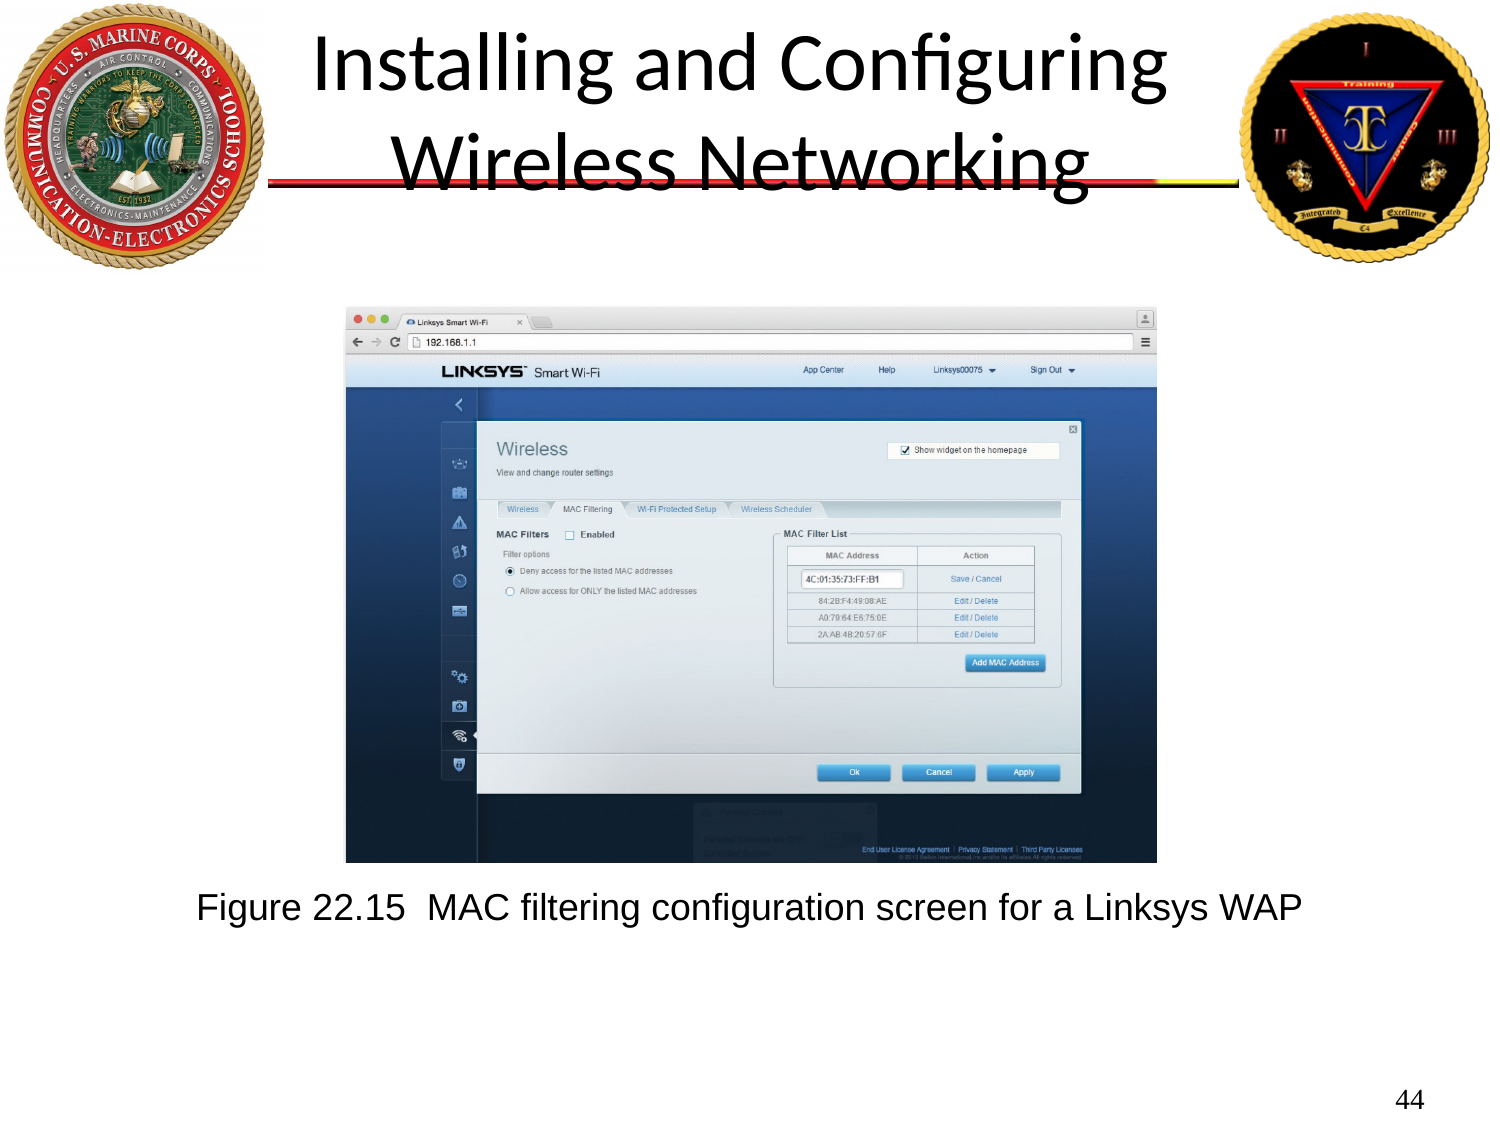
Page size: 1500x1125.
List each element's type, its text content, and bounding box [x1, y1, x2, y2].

title Installing and Configuring Wireless Networking [75, 0, 1425, 188]
picture [343, 304, 1157, 863]
text_box Figure 22.15 MAC filtering configuration screen for a Linksys WAP [181, 880, 1319, 937]
picture [1239, 12, 1490, 263]
picture [0, 0, 268, 274]
